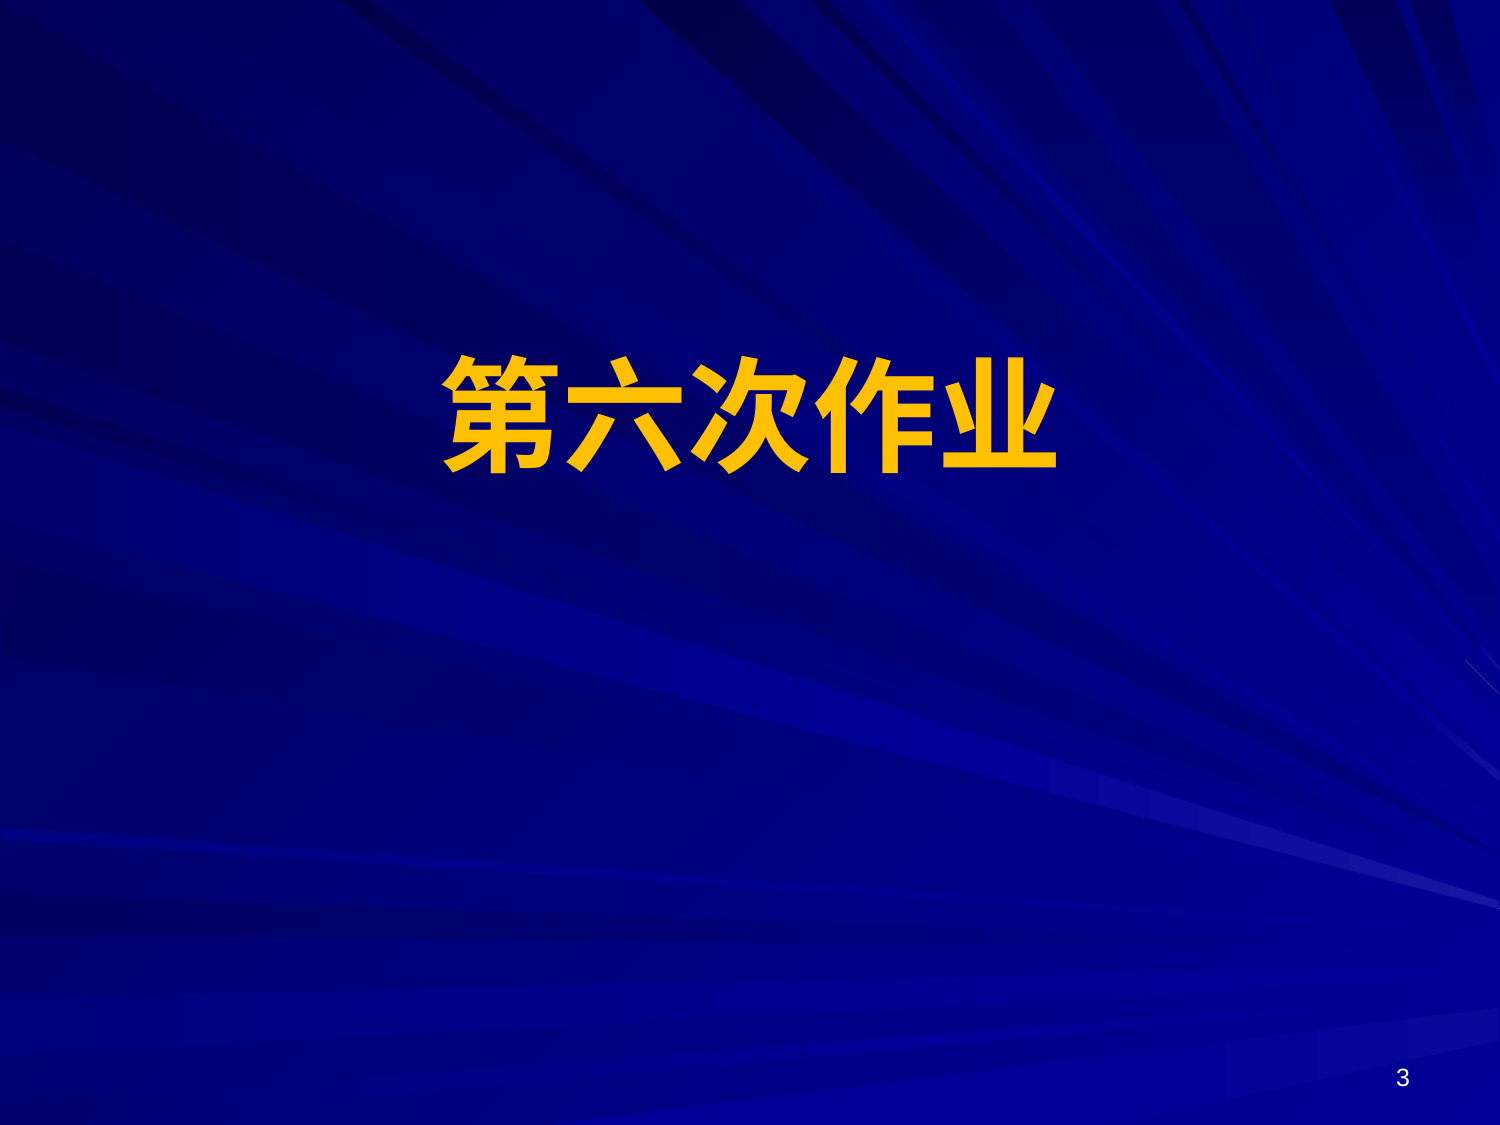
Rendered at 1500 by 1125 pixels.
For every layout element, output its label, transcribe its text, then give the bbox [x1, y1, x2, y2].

title 第六次作业 [75, 262, 1425, 563]
slide_number 3 [1074, 1024, 1425, 1100]
